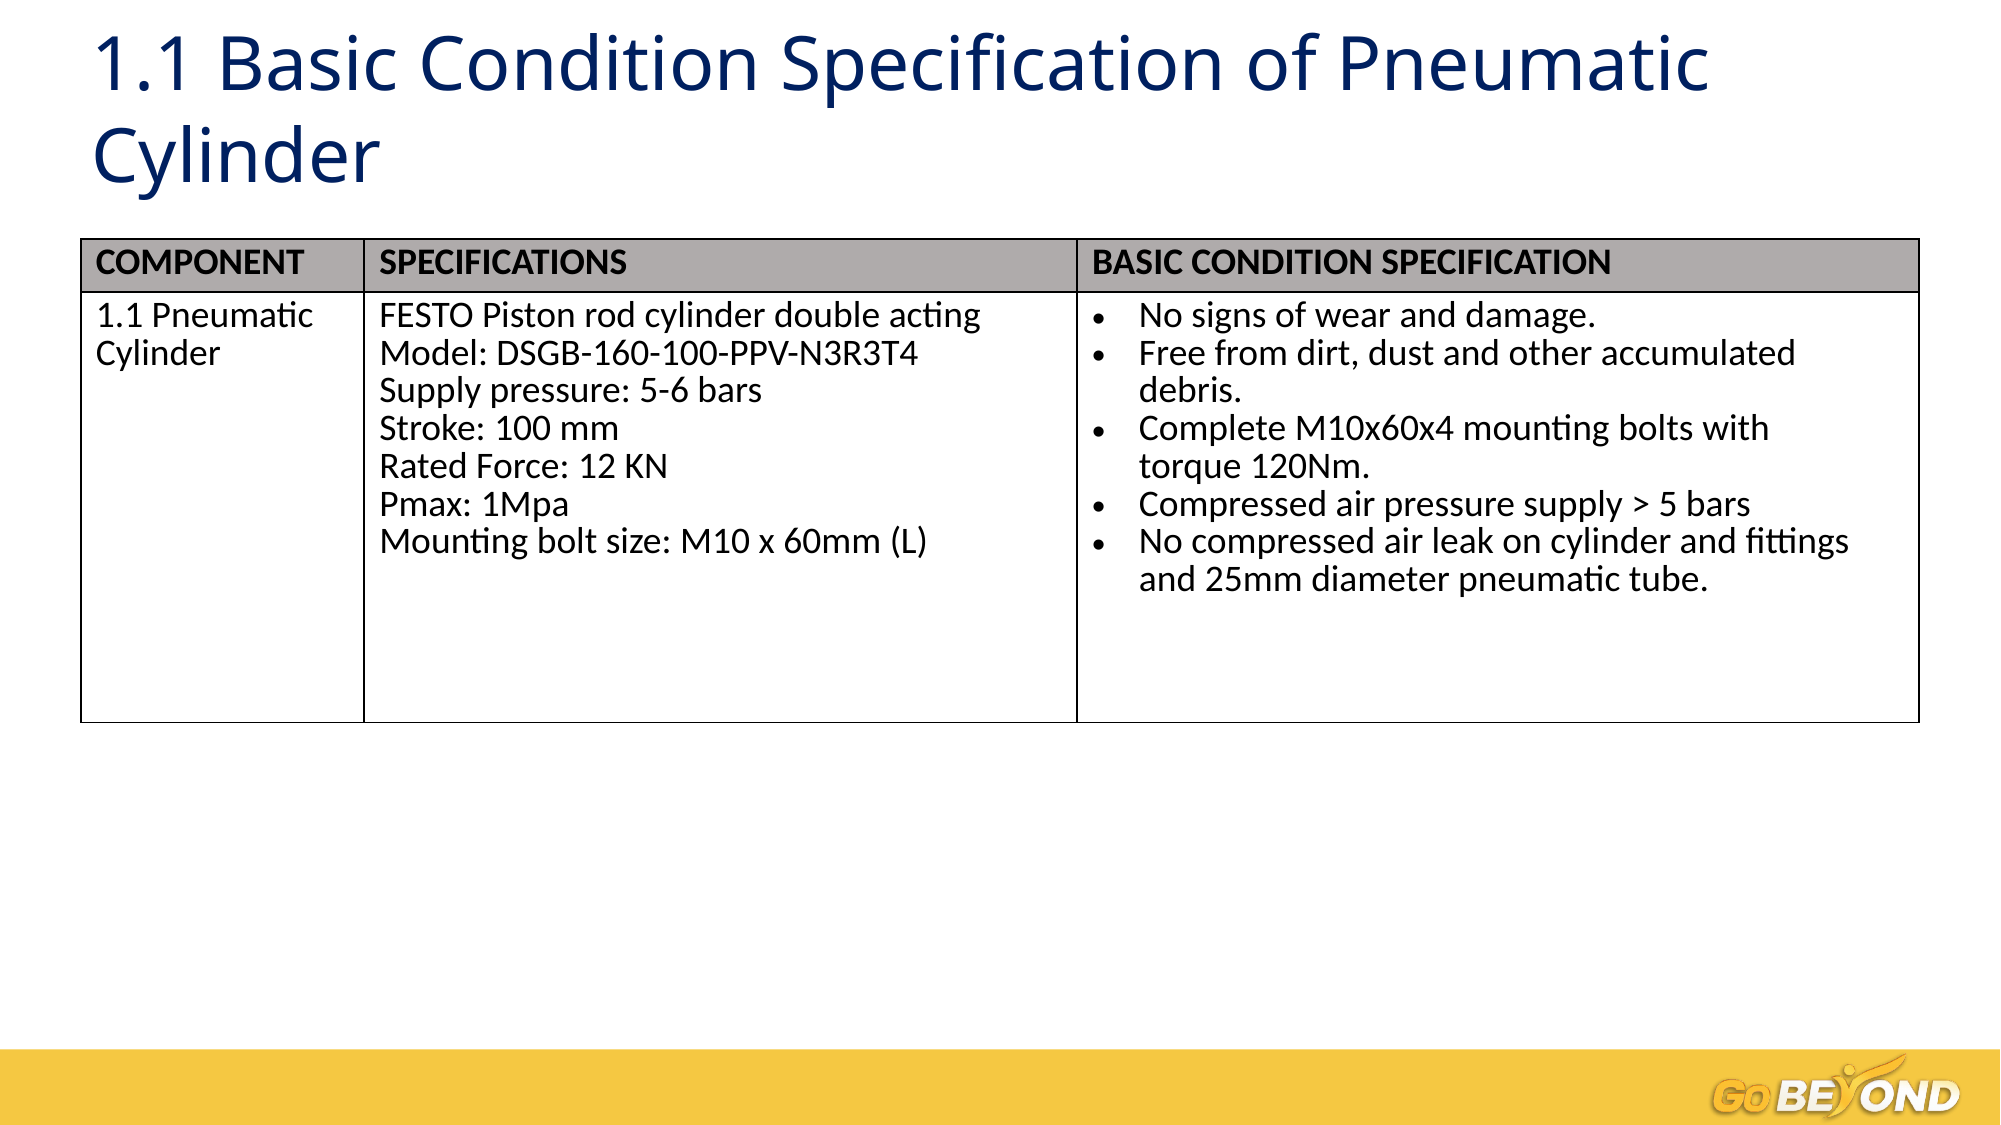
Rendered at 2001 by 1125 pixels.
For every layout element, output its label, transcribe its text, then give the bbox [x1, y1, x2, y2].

table_header COMPONENT [82, 240, 363, 291]
table_cell FESTO Piston rod cylinder double acting Model: DSGB-160-100-PPV-N3R3T4 Supply pressure: 5-6 bars Stroke: 100 mm Rated Force: 12 KN Pmax: 1Mpa Mounting bolt size: M10 x 60mm (L) [365, 293, 1076, 722]
table_cell No signs of wear and damage. Free from dirt, dust and other accumulated debris. Complete M10x60x4 mounting bolts with torque 120Nm. Compressed air pressure supply > 5 bars No compressed air leak on cylinder and fittings and 25mm diameter pneumatic tube. [1078, 293, 1918, 722]
text_box 1.1 Basic Condition Specification of Pneumatic Cylinder [76, 0, 1920, 218]
table_cell 1.1 Pneumatic Cylinder [82, 293, 363, 722]
table_header BASIC CONDITION SPECIFICATION [1078, 240, 1918, 291]
table_header SPECIFICATIONS [365, 240, 1076, 291]
picture [1706, 1049, 1964, 1125]
